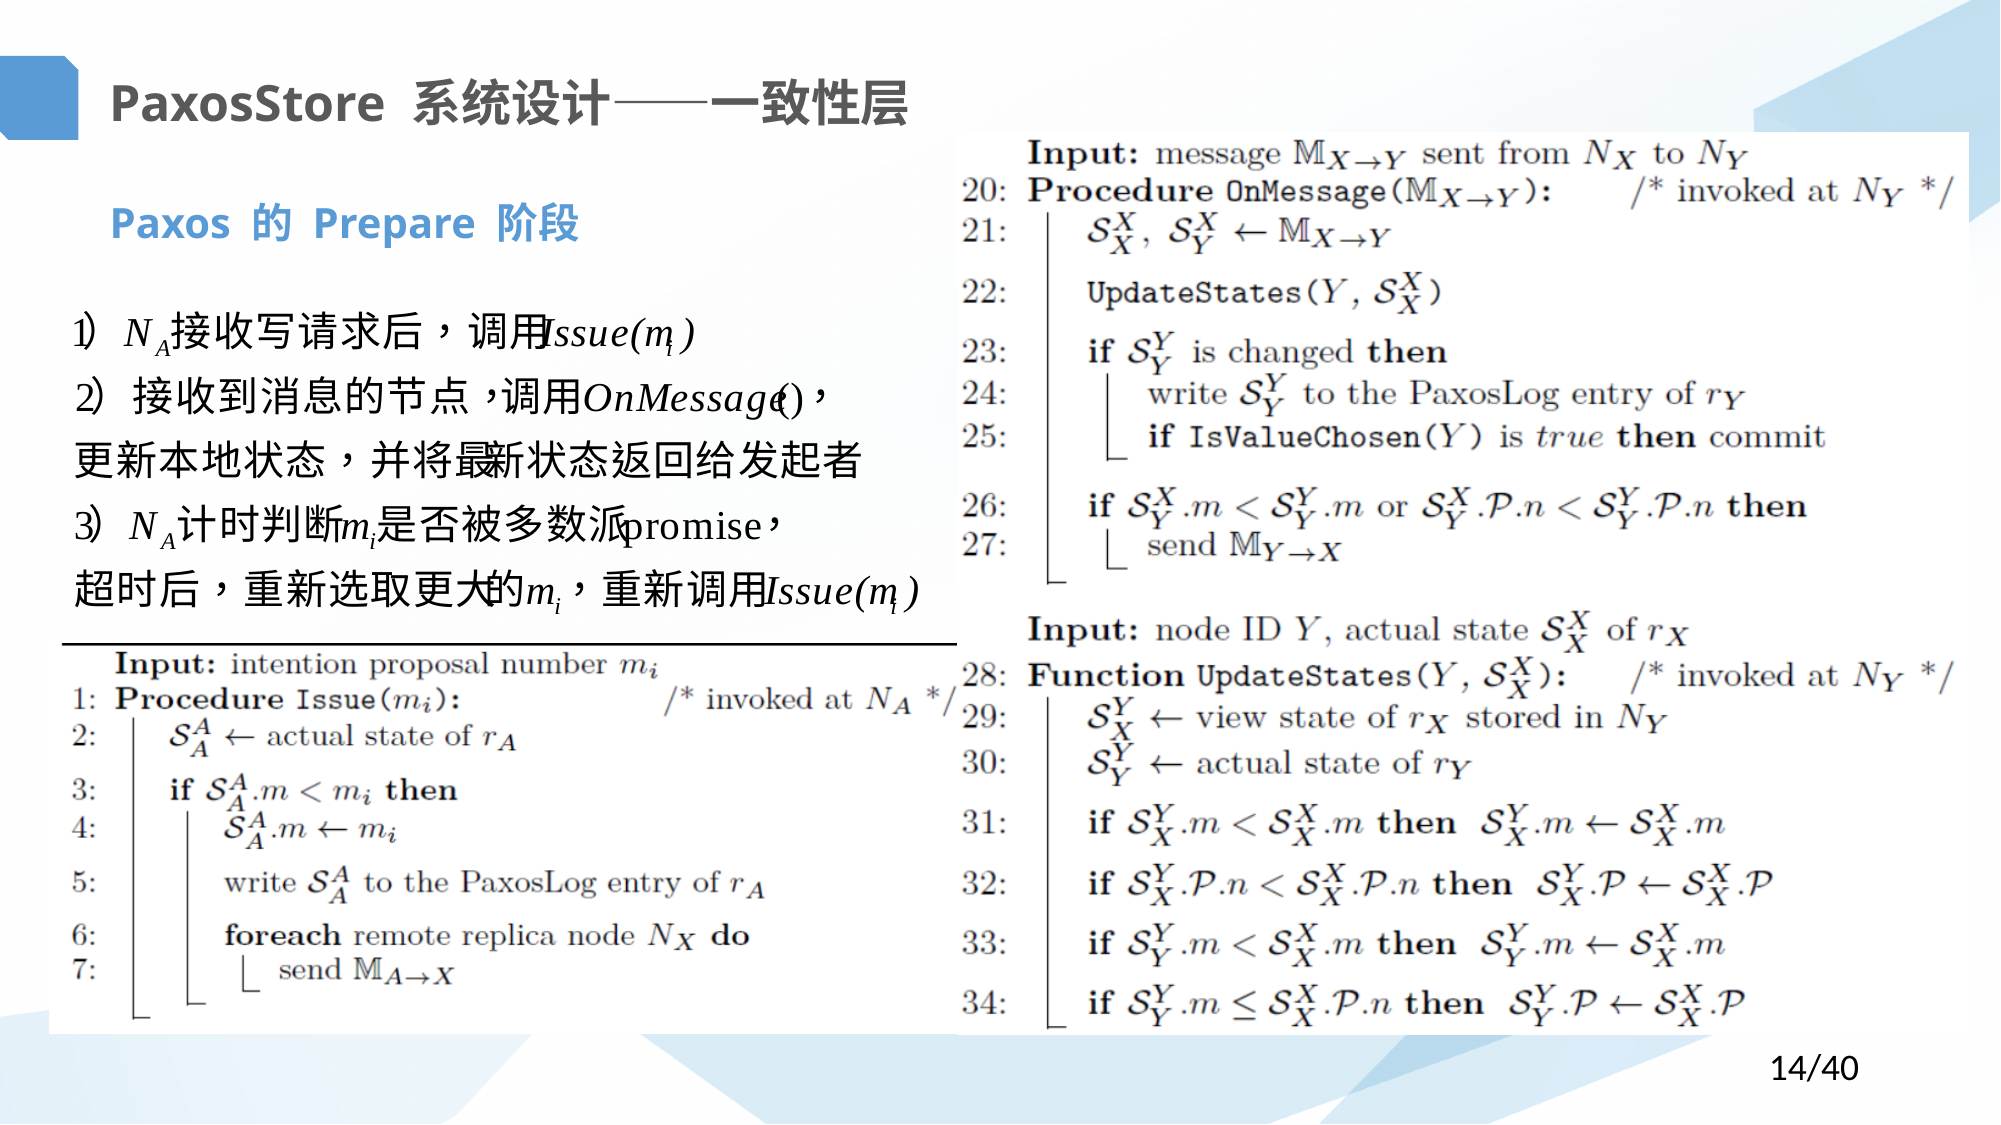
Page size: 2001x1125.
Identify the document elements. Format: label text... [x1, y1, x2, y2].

text_box [0, 54, 80, 141]
text_box PaxosStore 系统设计——一致性层 [94, 64, 926, 140]
picture [0, 0, 2001, 1124]
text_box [69, 304, 924, 623]
text_box Paxos 的 Prepare 阶段 [94, 189, 957, 255]
